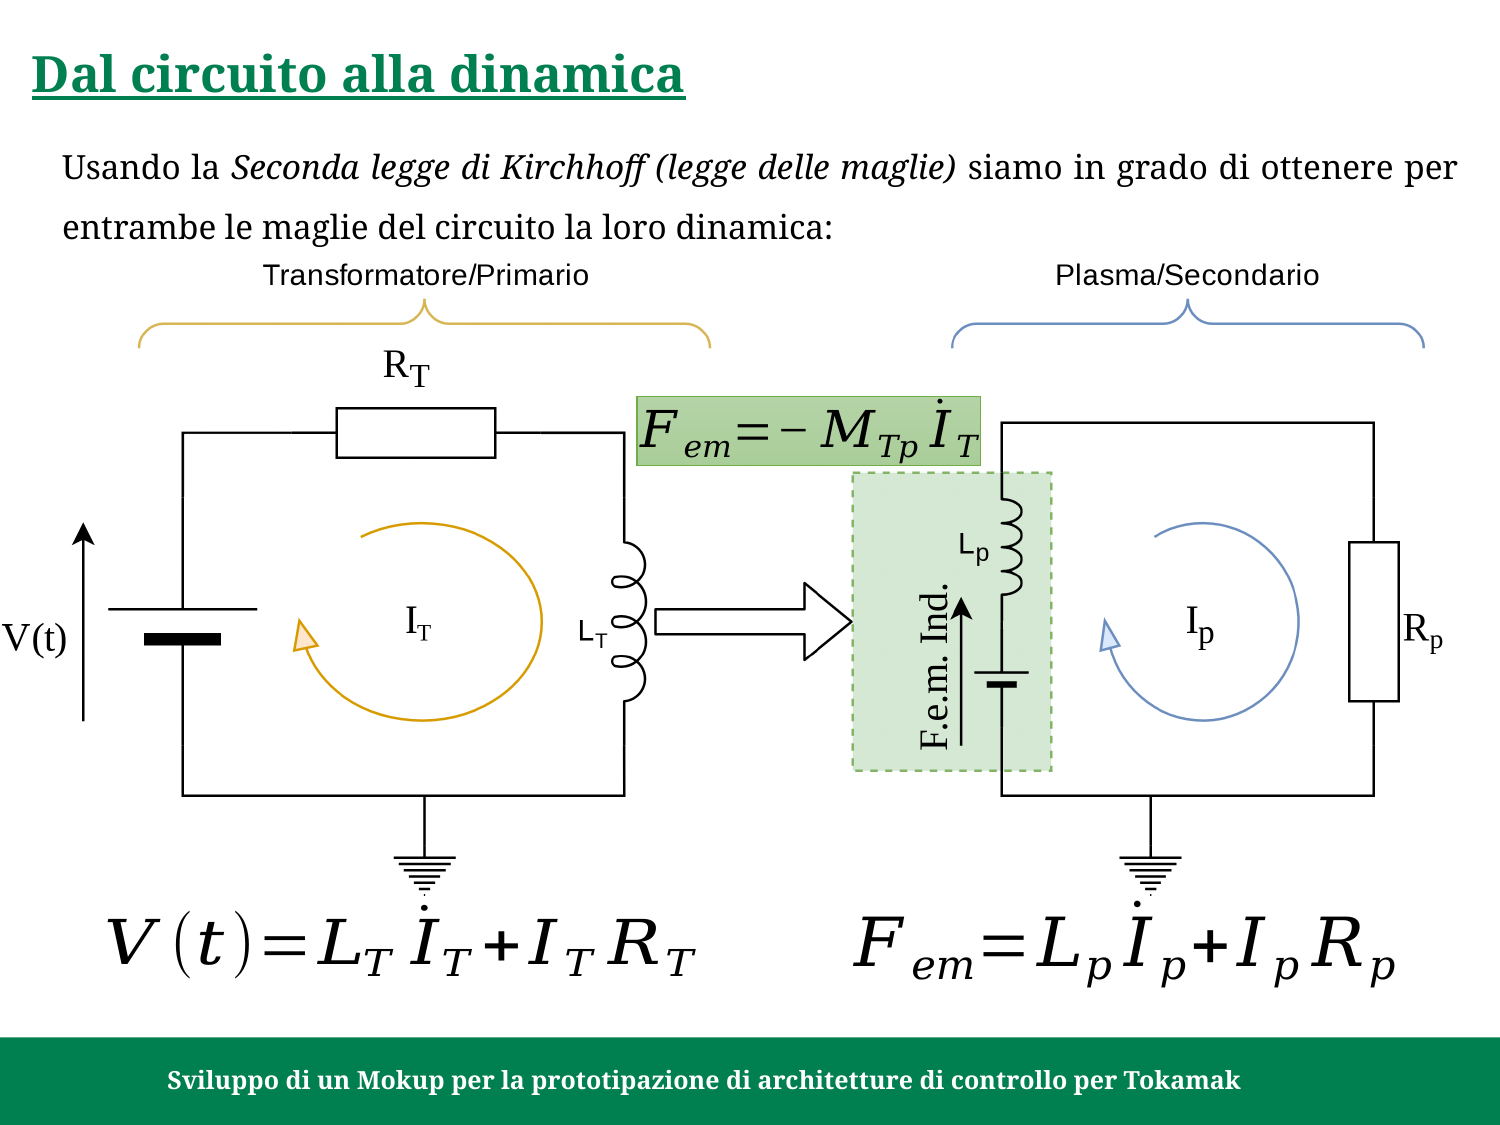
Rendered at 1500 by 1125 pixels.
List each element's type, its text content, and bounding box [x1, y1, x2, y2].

text_box 15/10/2021 Sviluppo di un Mokup per la prototipazione di architetture di controllo per Tokamak Pagina 13 [0, 1037, 1500, 1125]
text_box Usando la Seconda legge di Kirchhoff (legge delle maglie) siamo in grado di ottenere per entrambe le maglie del circuito la loro dinamica: [47, 118, 1474, 254]
text_box Dal circuito alla dinamica [17, 35, 701, 110]
picture [0, 255, 1499, 896]
